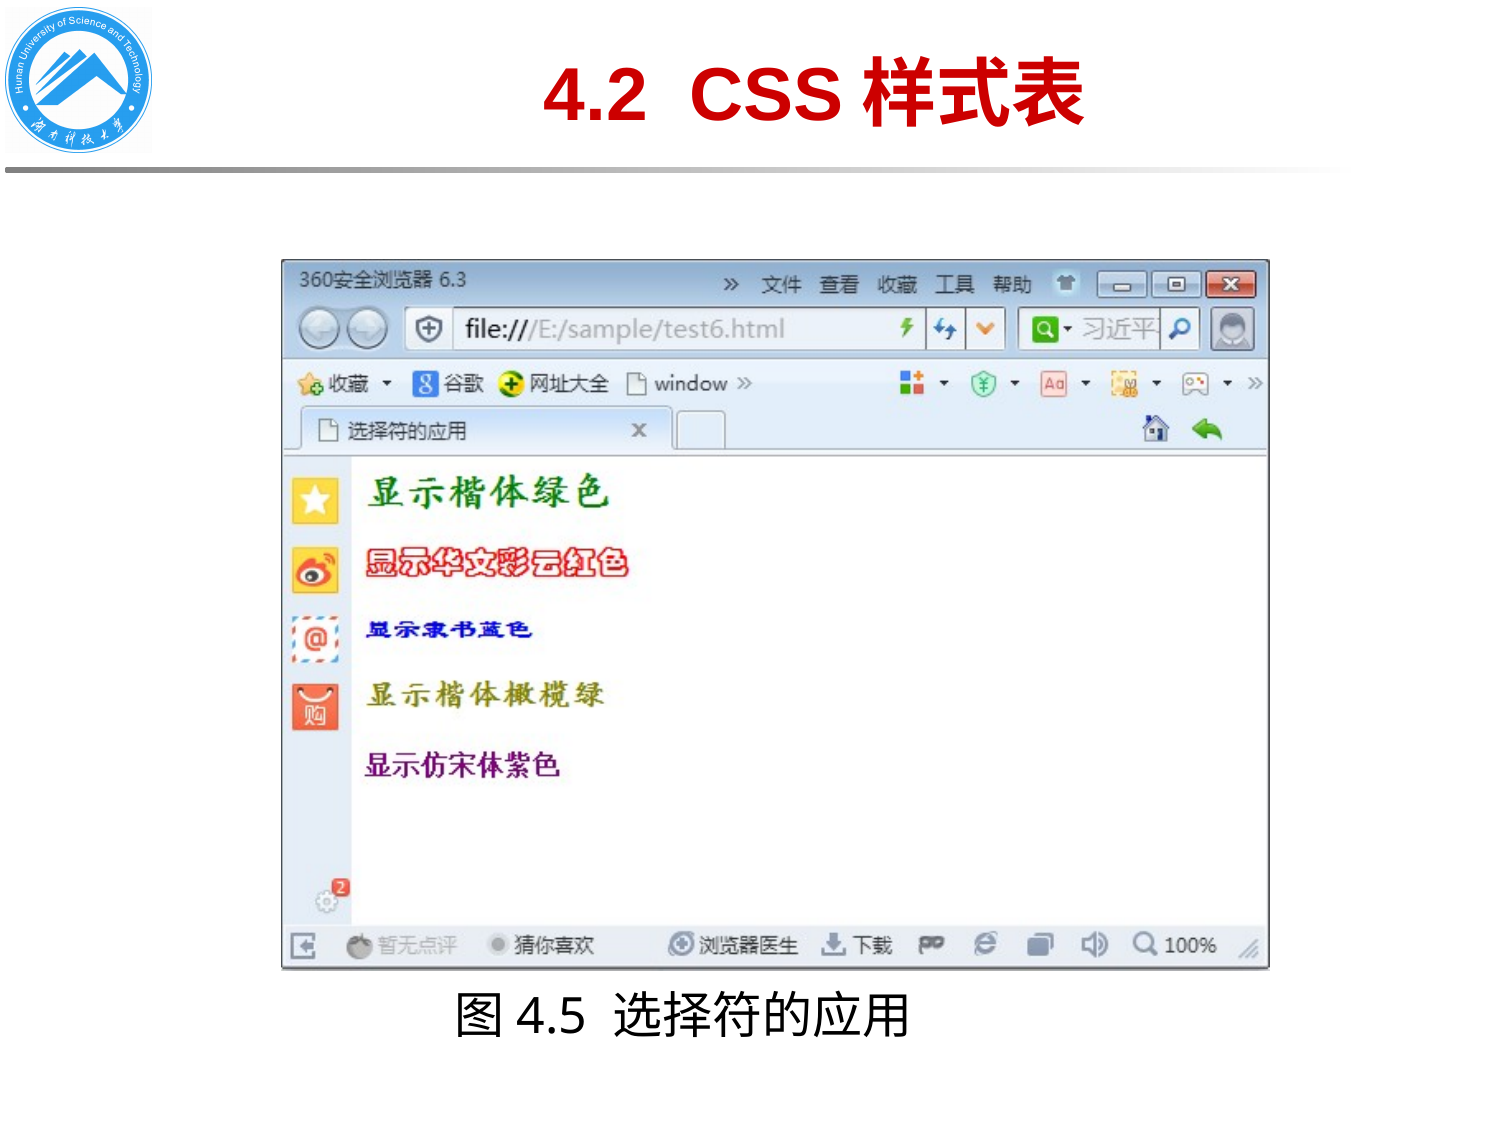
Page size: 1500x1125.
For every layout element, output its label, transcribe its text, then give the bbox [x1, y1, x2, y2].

picture [5, 7, 152, 153]
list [281, 258, 1271, 972]
title 4.2 CSS样式表 [159, 30, 1471, 150]
text_box 图4.5 选择符的应用 [439, 980, 927, 1051]
